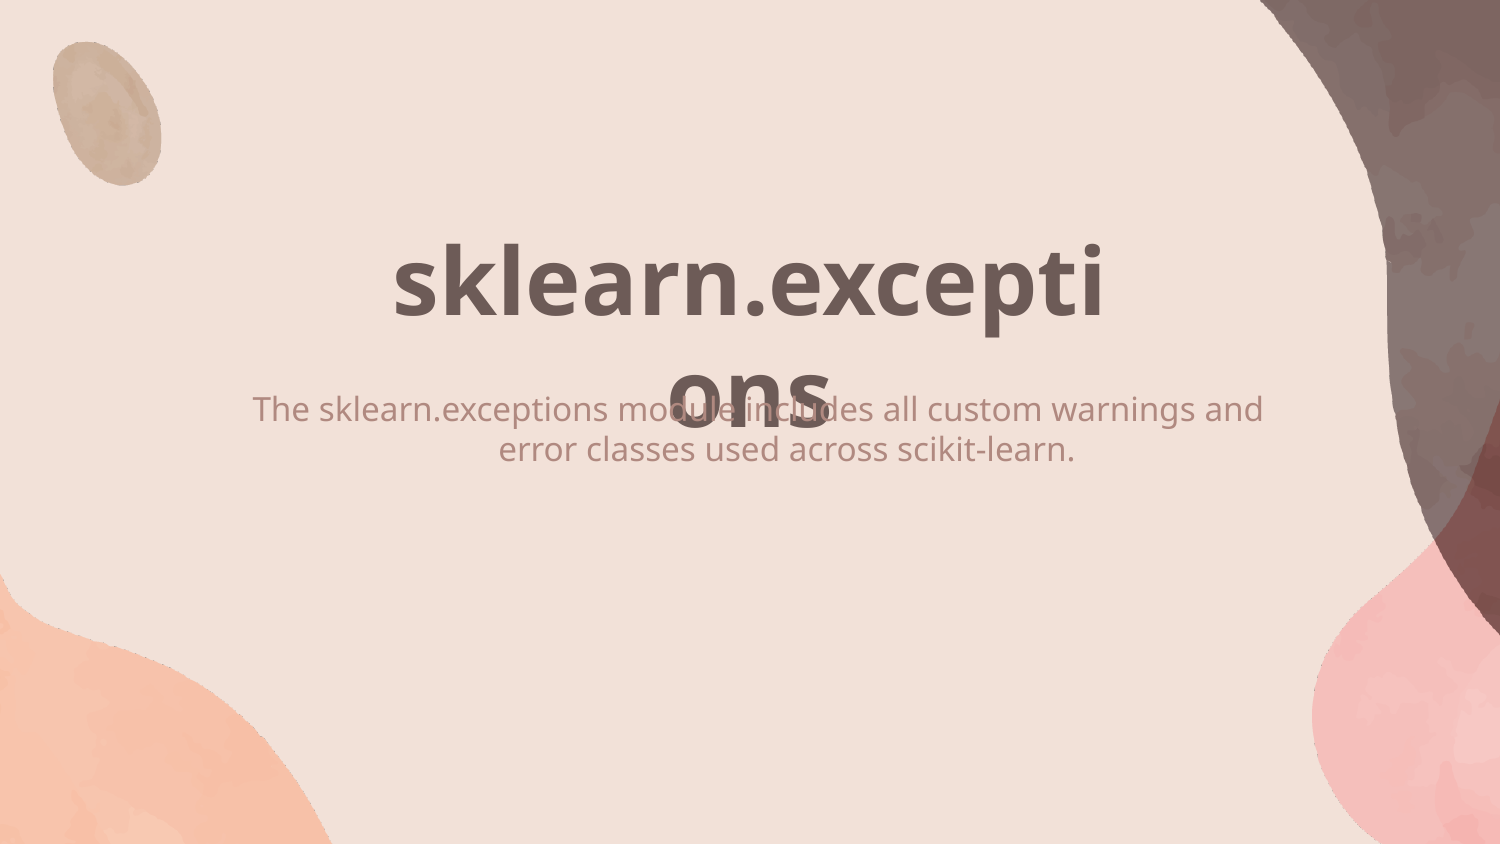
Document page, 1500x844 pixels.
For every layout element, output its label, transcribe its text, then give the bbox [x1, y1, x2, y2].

title sklearn.exceptions [373, 206, 1127, 357]
picture [0, 0, 1500, 844]
subtitle The sklearn.exceptions module includes all custom warnings and error classes used across scikit-learn. [193, 372, 1307, 638]
